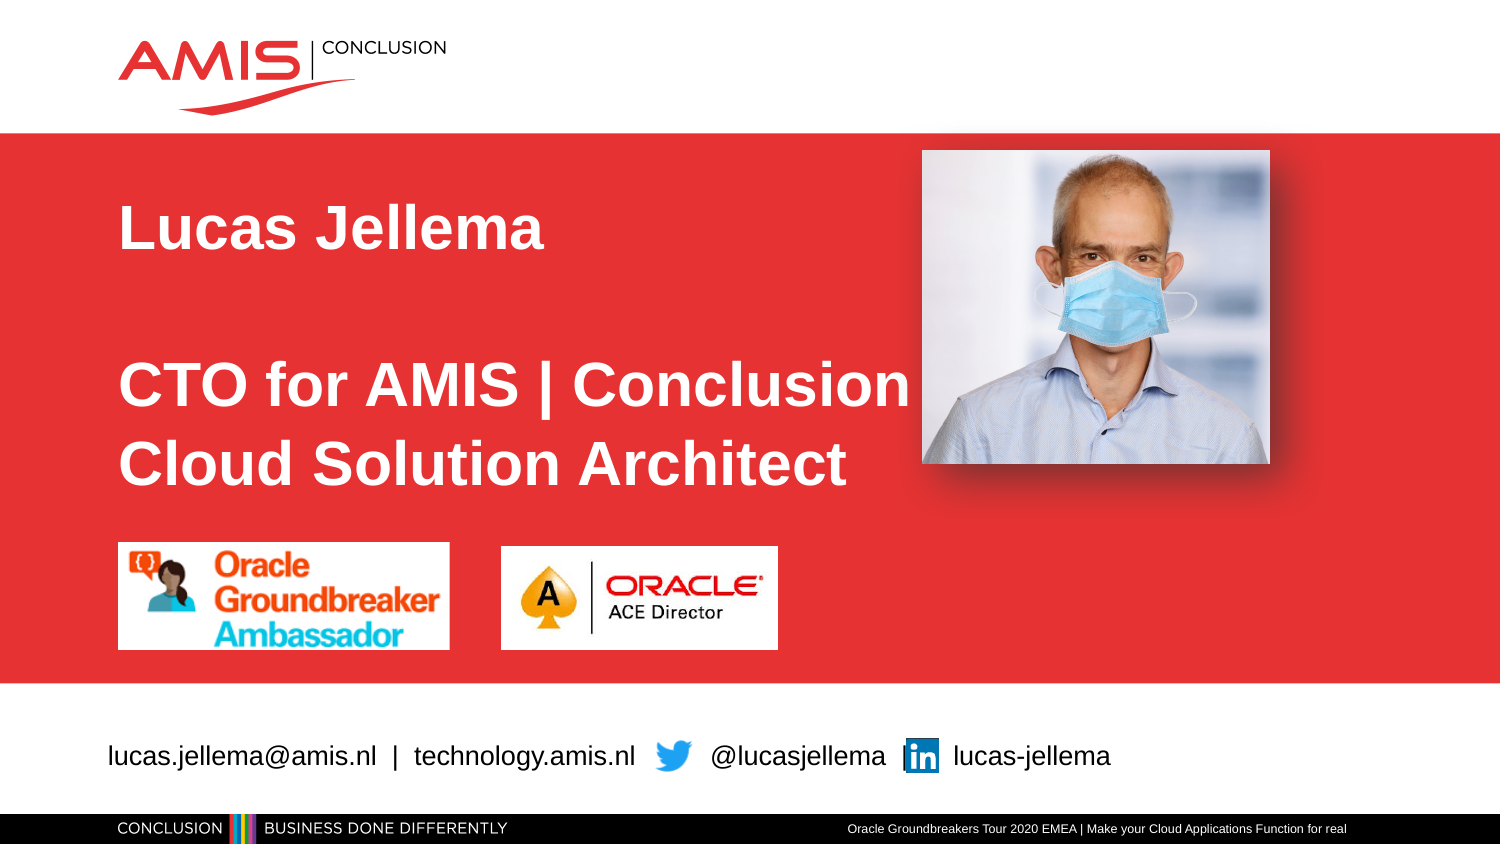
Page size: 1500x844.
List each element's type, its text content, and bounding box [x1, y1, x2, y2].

picture [239, 814, 1500, 844]
title Lucas Jellema CTO for AMIS | Conclusion Cloud Solution Architect [118, 183, 1382, 597]
picture [921, 753, 935, 768]
footer Oracle Groundbreakers Tour 2020 EMEA | Make your Cloud Applications Function for real [814, 820, 1347, 839]
text_box Send Tweet Report as email [914, 183, 1308, 503]
text_box lucas.jellema@amis.nl | technology.amis.nl | @lucasjellema | lucas-jellema [695, 738, 906, 771]
picture [106, 17, 579, 124]
picture [922, 150, 1270, 464]
text_box lucas.jellema@amis.nl | technology.amis.nl | @lucasjellema | lucas-jellema [107, 738, 648, 771]
picture [0, 814, 236, 844]
picture [501, 546, 778, 650]
picture [912, 753, 916, 768]
picture [648, 738, 695, 772]
picture [118, 542, 450, 650]
text_box lucas.jellema@amis.nl | technology.amis.nl | @lucasjellema | lucas-jellema [939, 738, 1111, 771]
